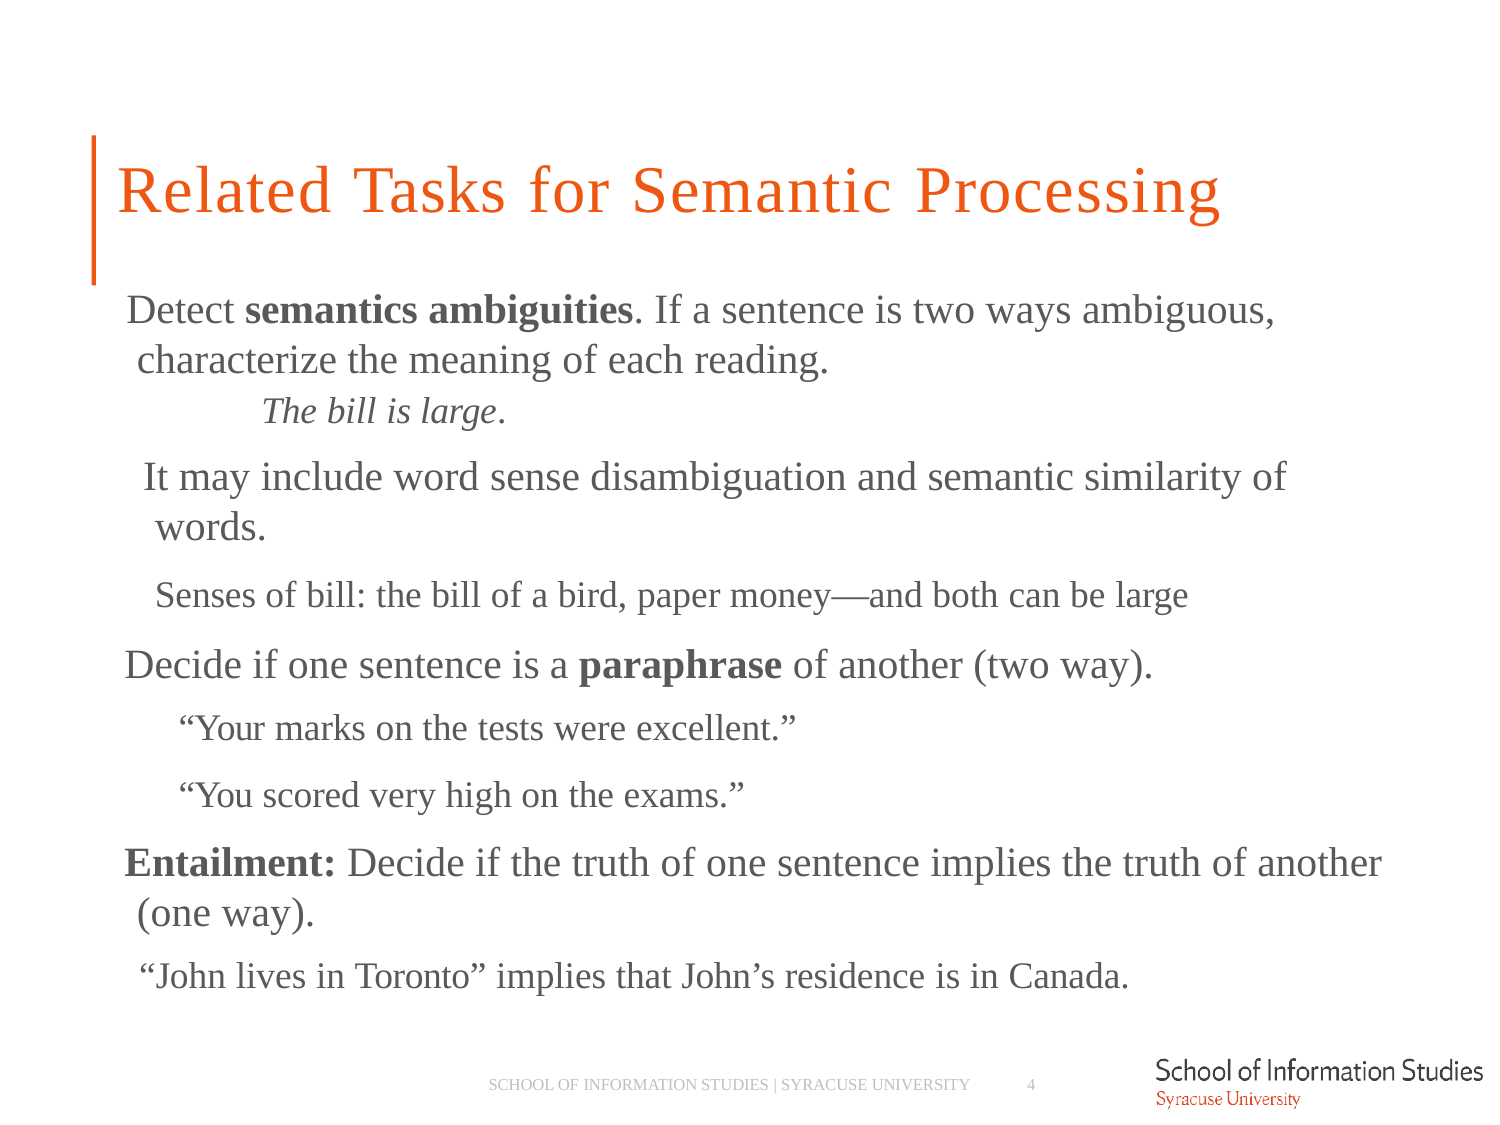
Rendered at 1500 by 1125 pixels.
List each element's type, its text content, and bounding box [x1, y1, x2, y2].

title Related Tasks for Semantic Processing [115, 143, 1231, 334]
slide_number 4 [1020, 1073, 1050, 1125]
text_box Detect semantics ambiguities. If a sentence is two ways ambiguous, characterize the meaning of each reading. The bill is large. ­ It may include word sense disambiguation and semantic similarity of words. ­ Senses of bill: the bill of a bird, paper money—and both can be large Decide if one sentence is a paraphrase of another (two way). ­ “Your marks on the tests were excellent.” ­ “You scored very high on the exams.” Entailment: Decide if the truth of one sentence implies the truth of another (one way). ­ “John lives in Toronto” implies that John’s residence is in Canada. [124, 280, 1388, 997]
picture [1156, 1058, 1483, 1109]
footer SCHOOL OF INFORMATION STUDIES | SYRACUSE UNIVERSITY [486, 1073, 979, 1125]
